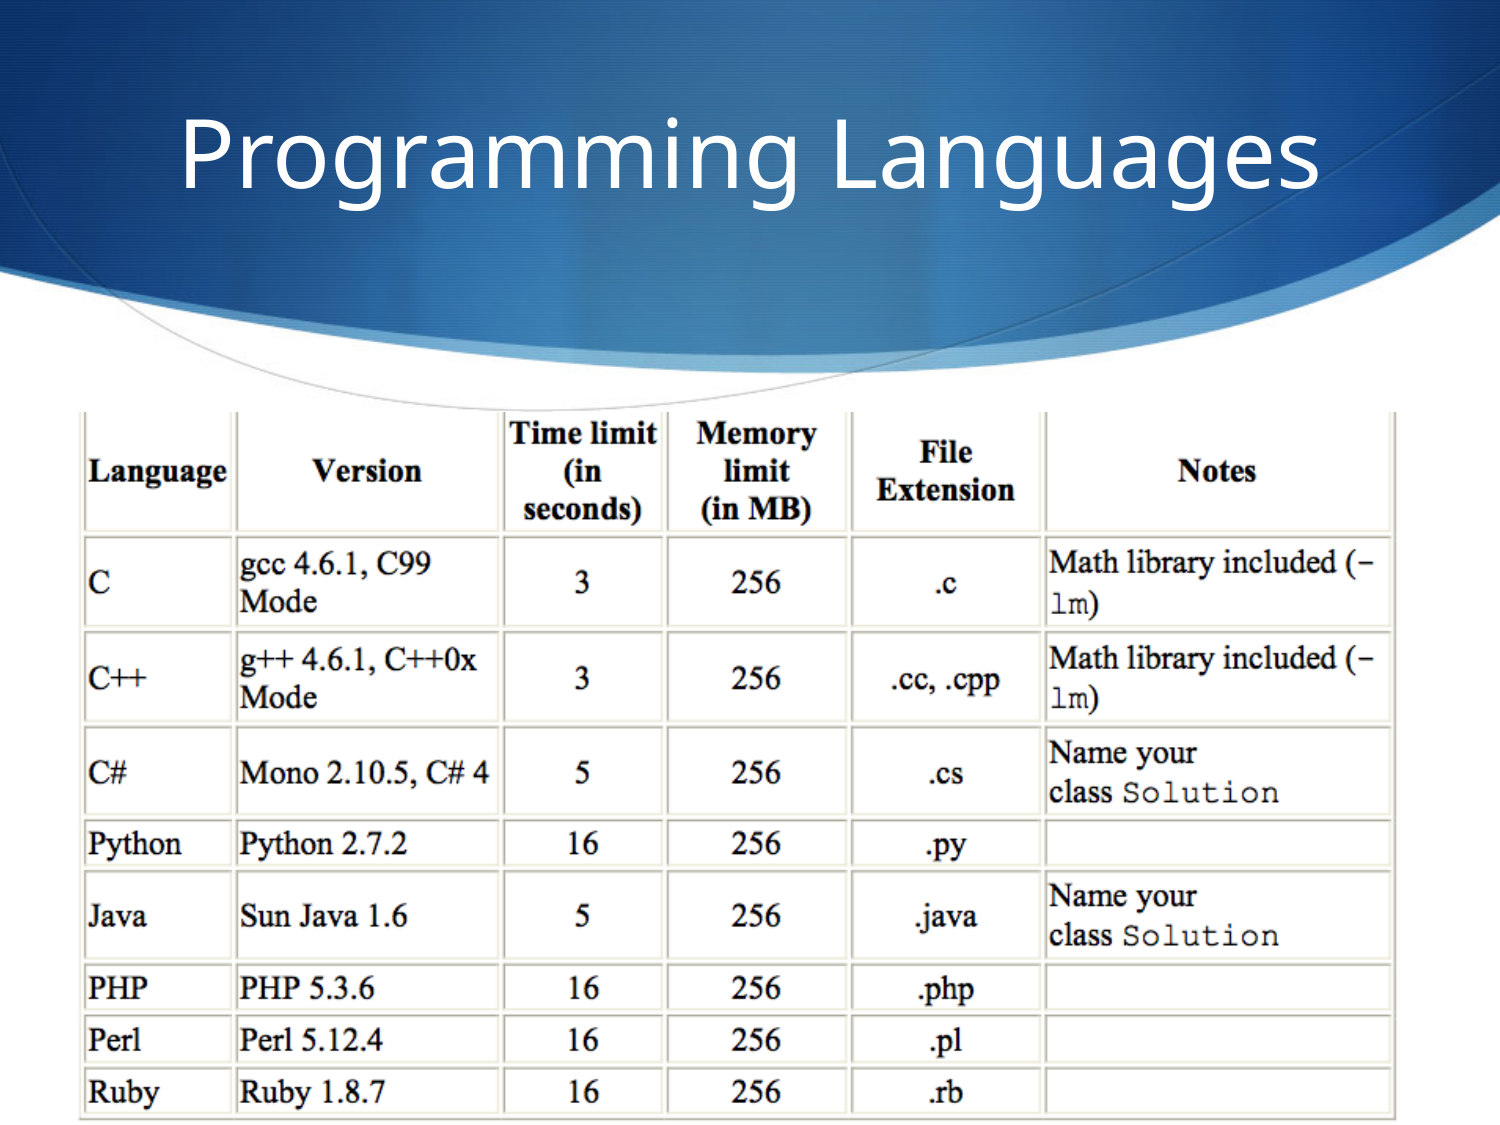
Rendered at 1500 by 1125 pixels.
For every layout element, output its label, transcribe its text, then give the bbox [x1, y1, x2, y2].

picture [0, 0, 1500, 1125]
title Programming Languages [75, 56, 1425, 245]
